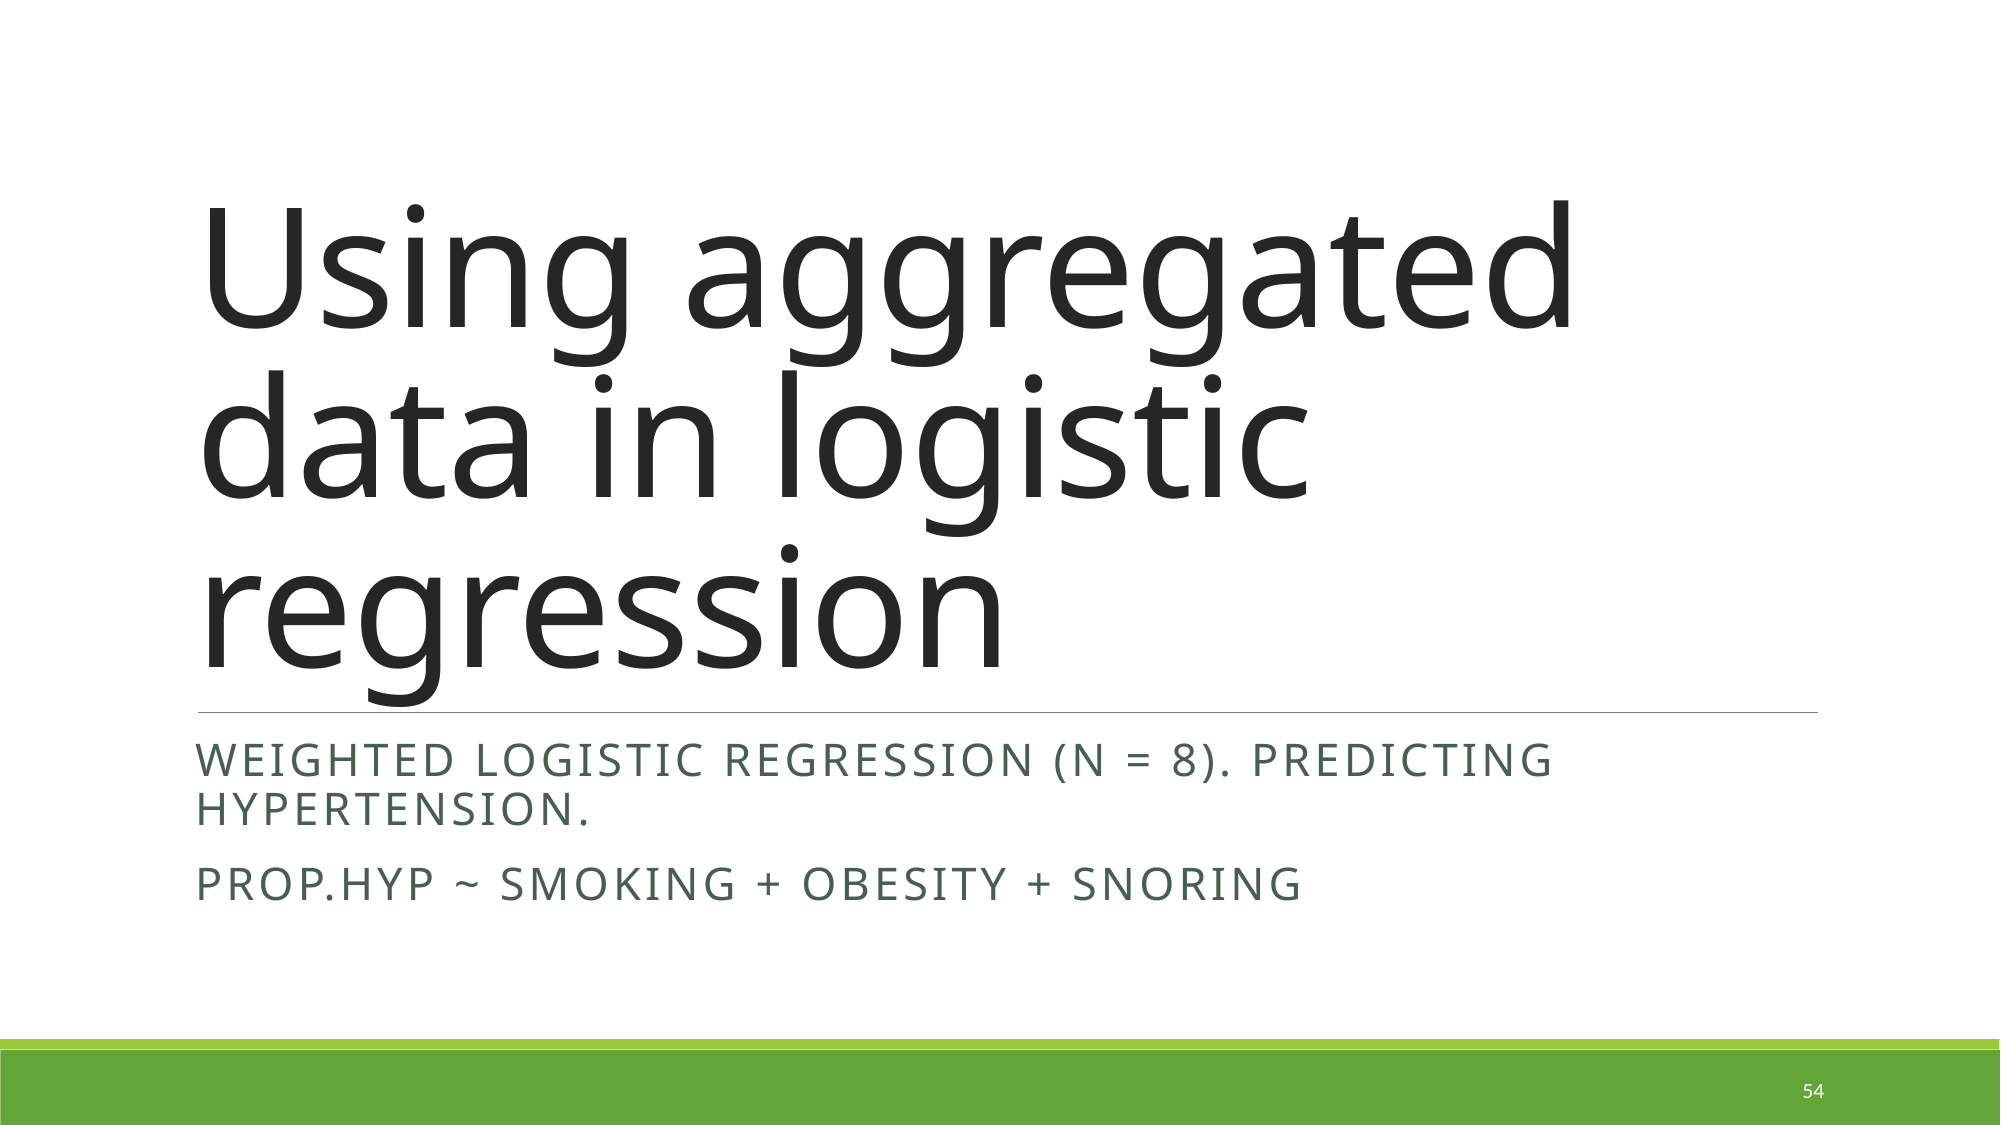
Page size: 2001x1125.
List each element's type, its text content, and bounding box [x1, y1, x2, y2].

title Using aggregated data in logistic regression [180, 124, 1830, 710]
list Weighted Logistic Regression (N = 8). Predicting Hypertension. prop.hyp ~ smoking + obesity + snoring [180, 730, 1830, 918]
slide_number 54 [1624, 1059, 1840, 1120]
